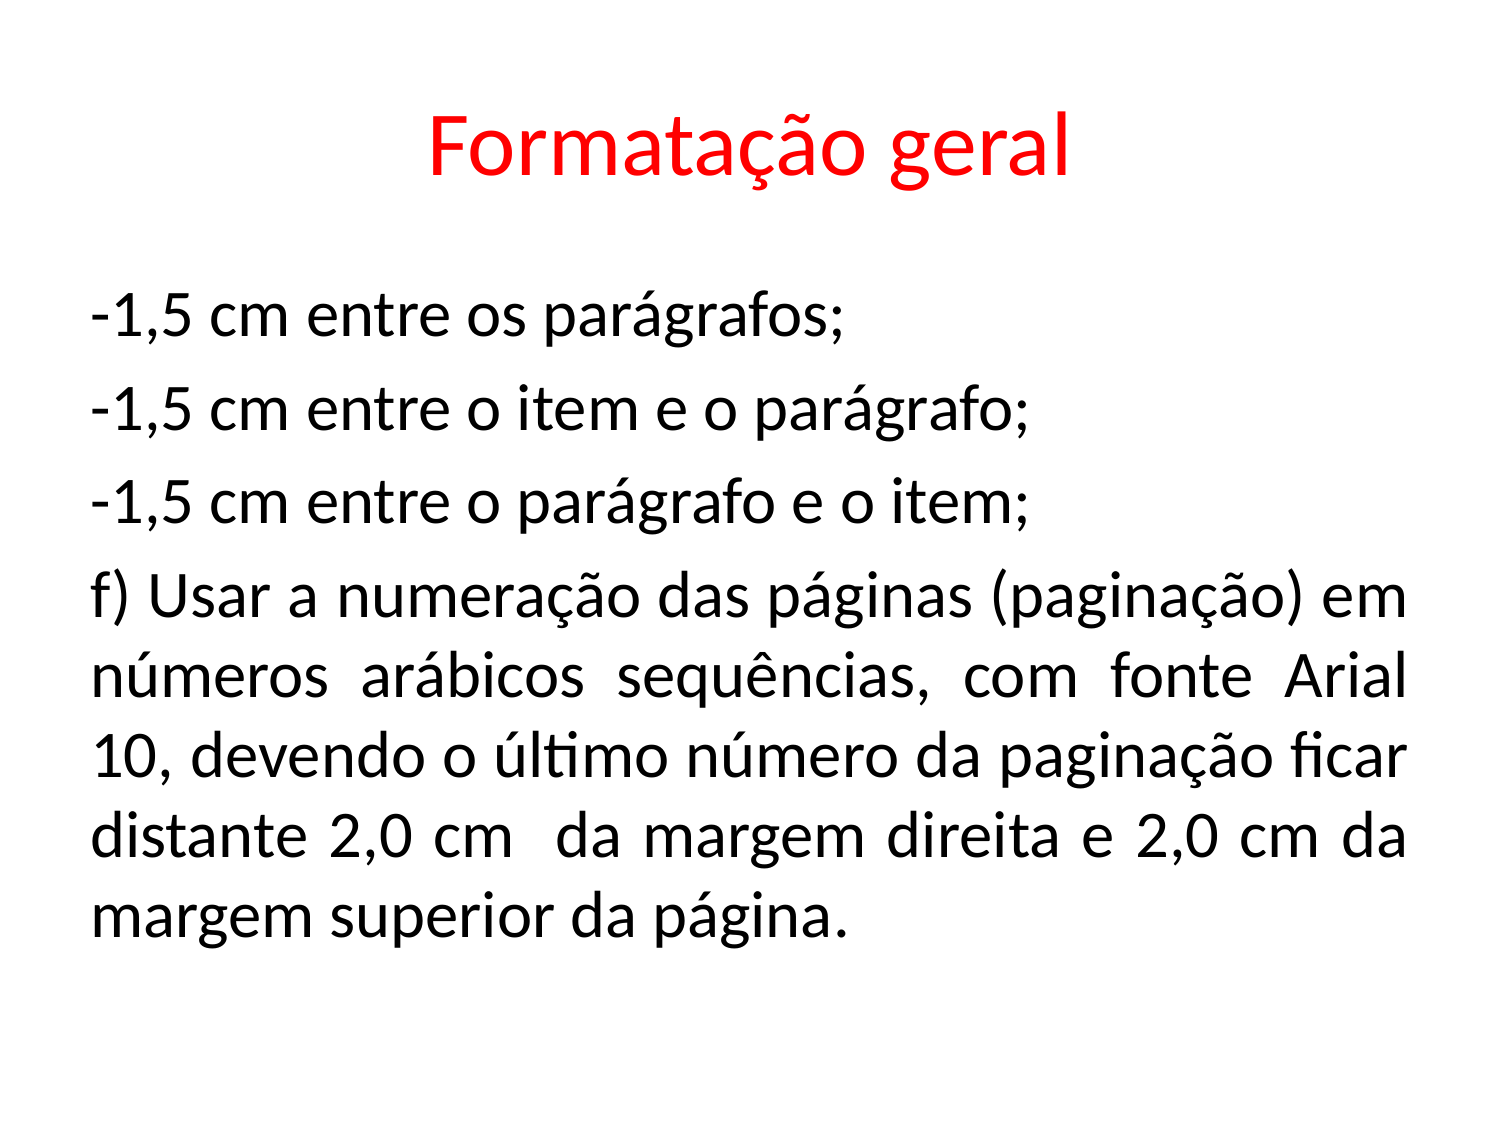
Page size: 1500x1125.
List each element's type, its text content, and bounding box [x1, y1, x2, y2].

title Formatação geral [75, 45, 1425, 233]
list -1,5 cm entre os parágrafos; -1,5 cm entre o item e o parágrafo; -1,5 cm entre o parágrafo e o item; f) Usar a numeração das páginas (paginação) em números arábicos sequências, com fonte Arial 10, devendo o último número da paginação ficar distante 2,0 cm da margem direita e 2,0 cm da margem superior da página. [75, 262, 1425, 1005]
